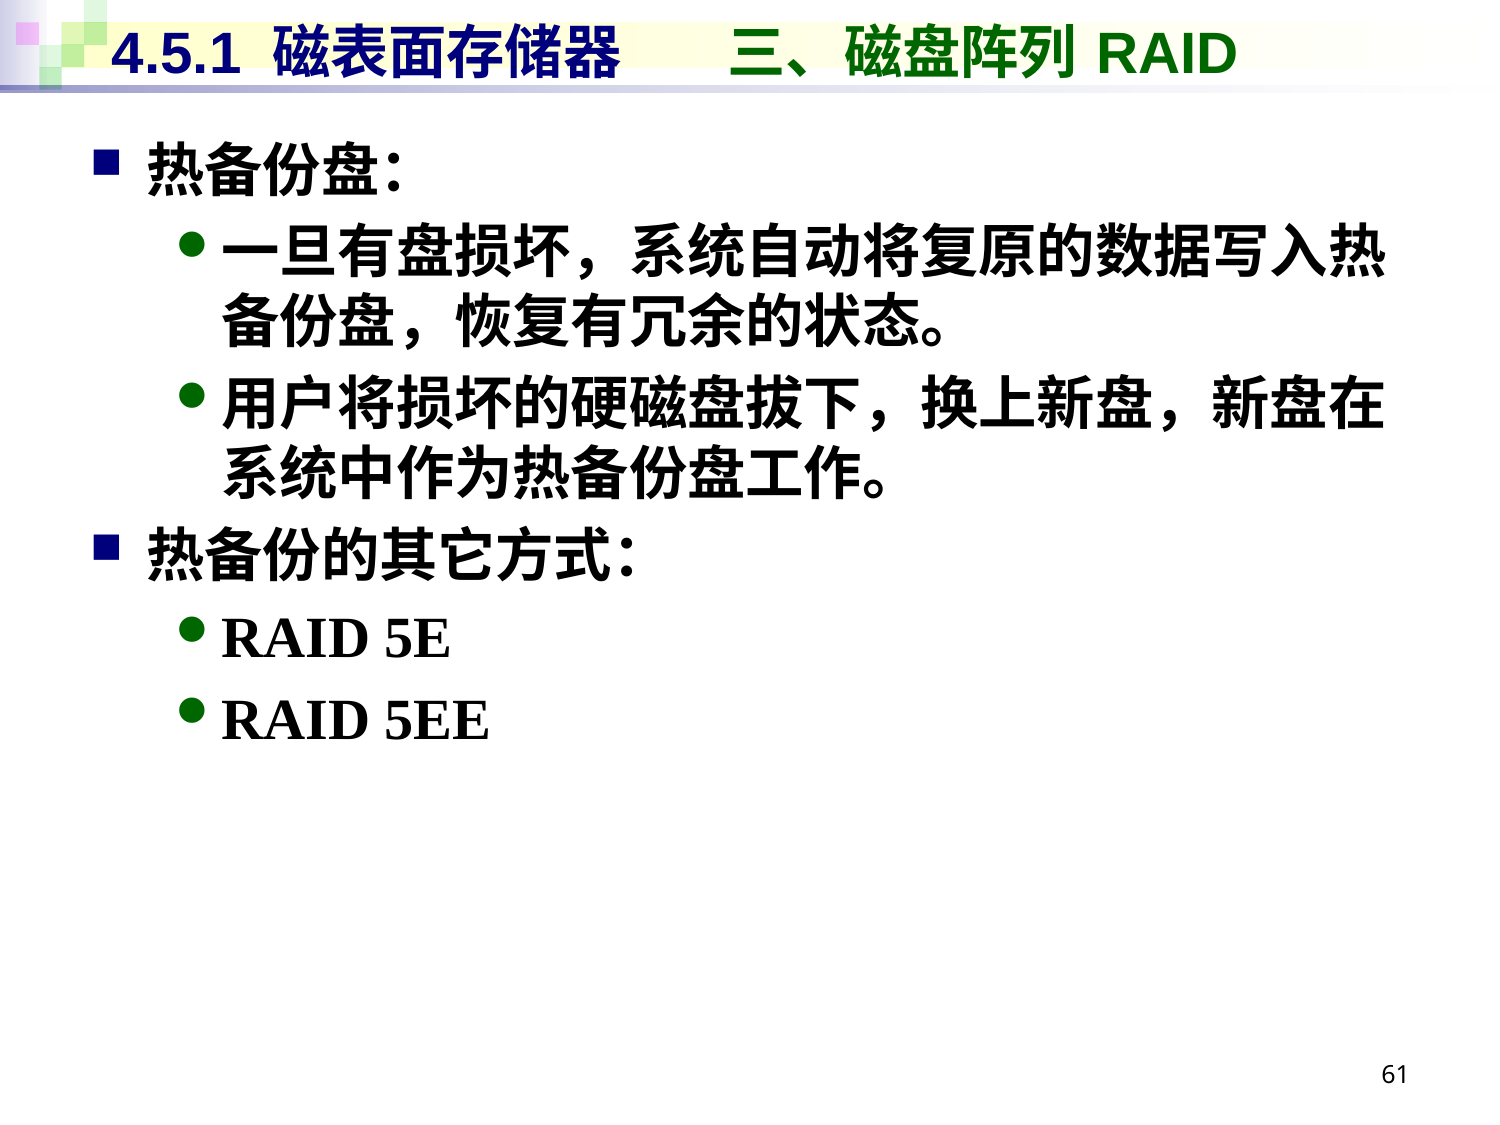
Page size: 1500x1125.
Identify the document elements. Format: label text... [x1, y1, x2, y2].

slide_number 61 [1074, 1024, 1426, 1101]
title 4.5.1 磁表面存储器 三、磁盘阵列 RAID [96, 6, 1448, 94]
list 热备份盘： 一旦有盘损坏，系统自动将复原的数据写入热备份盘，恢复有冗余的状态。 用户将损坏的硬磁盘拔下，换上新盘，新盘在系统中作为热备份盘工作。 热备份的其它方式： RAID 5E RAID 5EE [74, 125, 1448, 1024]
